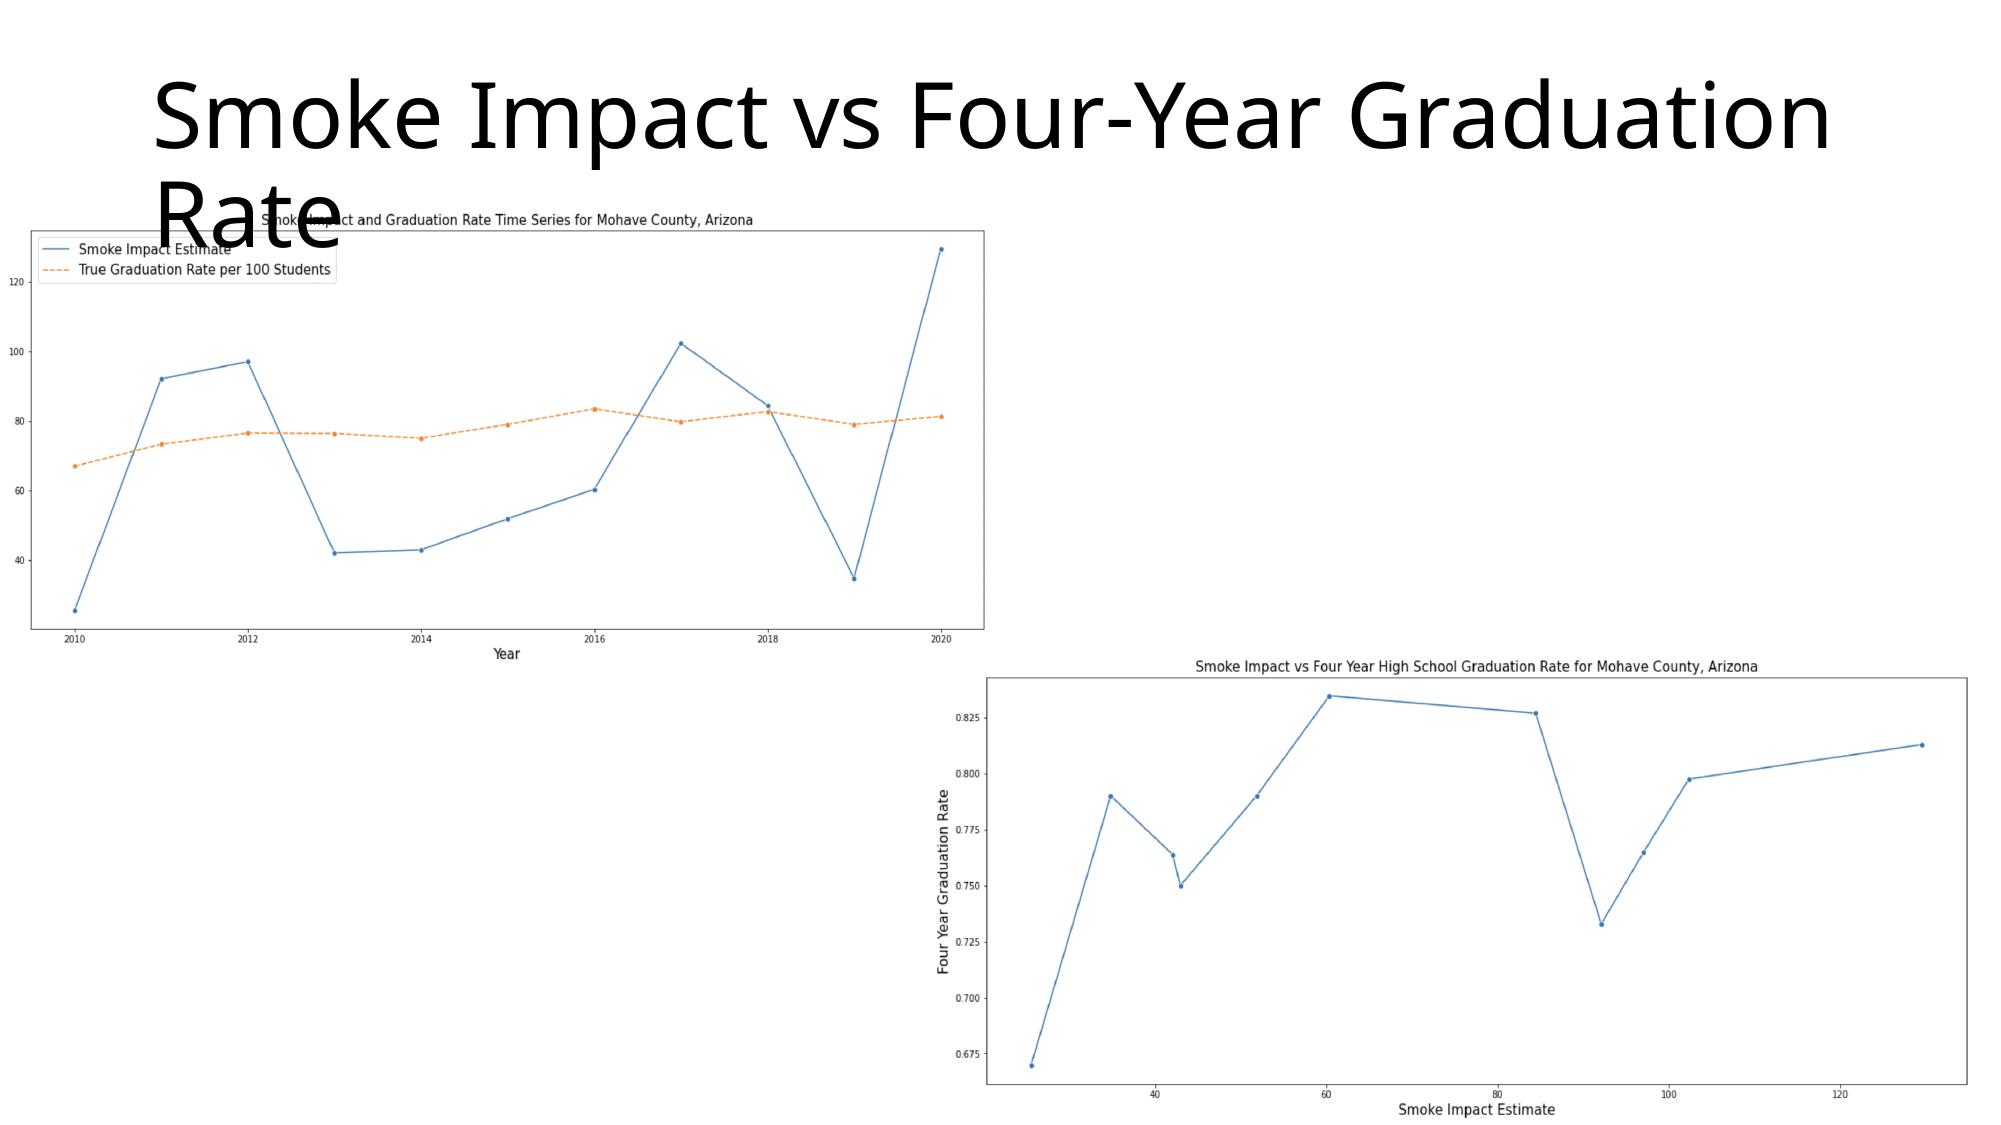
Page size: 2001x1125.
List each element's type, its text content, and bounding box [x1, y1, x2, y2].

title Smoke Impact vs Four-Year Graduation Rate [137, 59, 1863, 278]
picture [0, 202, 1974, 1125]
